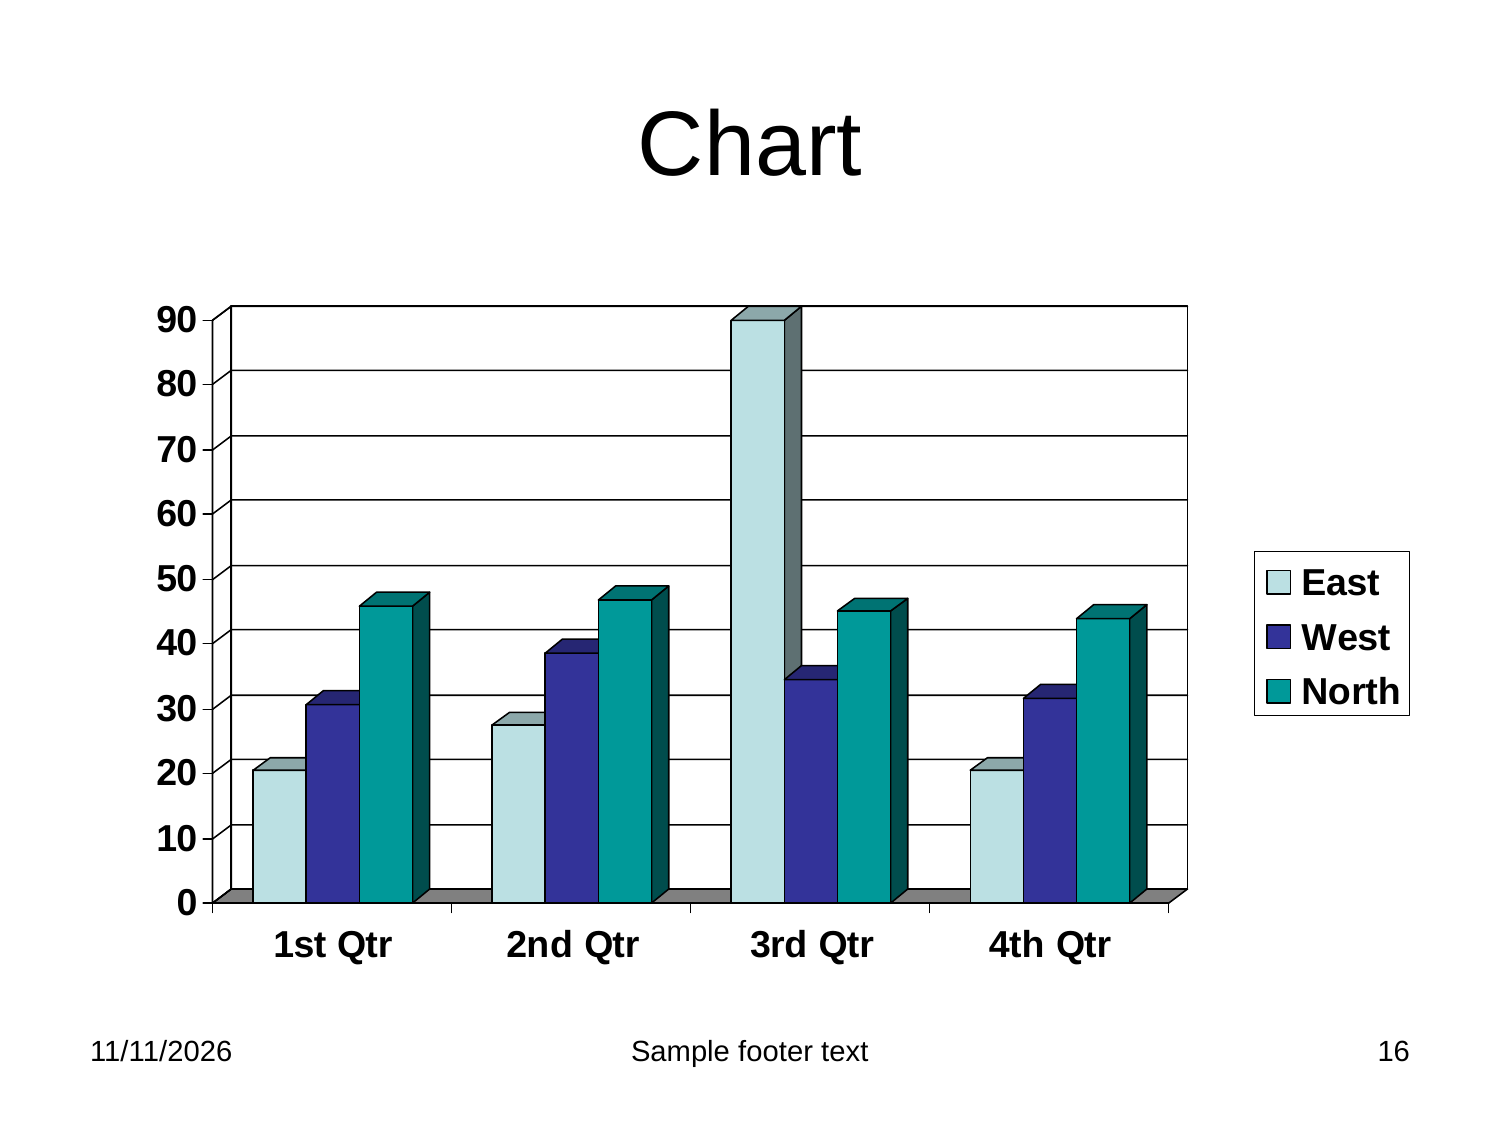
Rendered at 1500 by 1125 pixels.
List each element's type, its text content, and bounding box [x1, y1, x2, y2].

slide_number 16 [1074, 1024, 1426, 1103]
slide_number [74, 1024, 426, 1103]
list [74, 262, 1426, 1005]
footer Sample footer text [512, 1024, 988, 1103]
title Chart [74, 44, 1426, 233]
